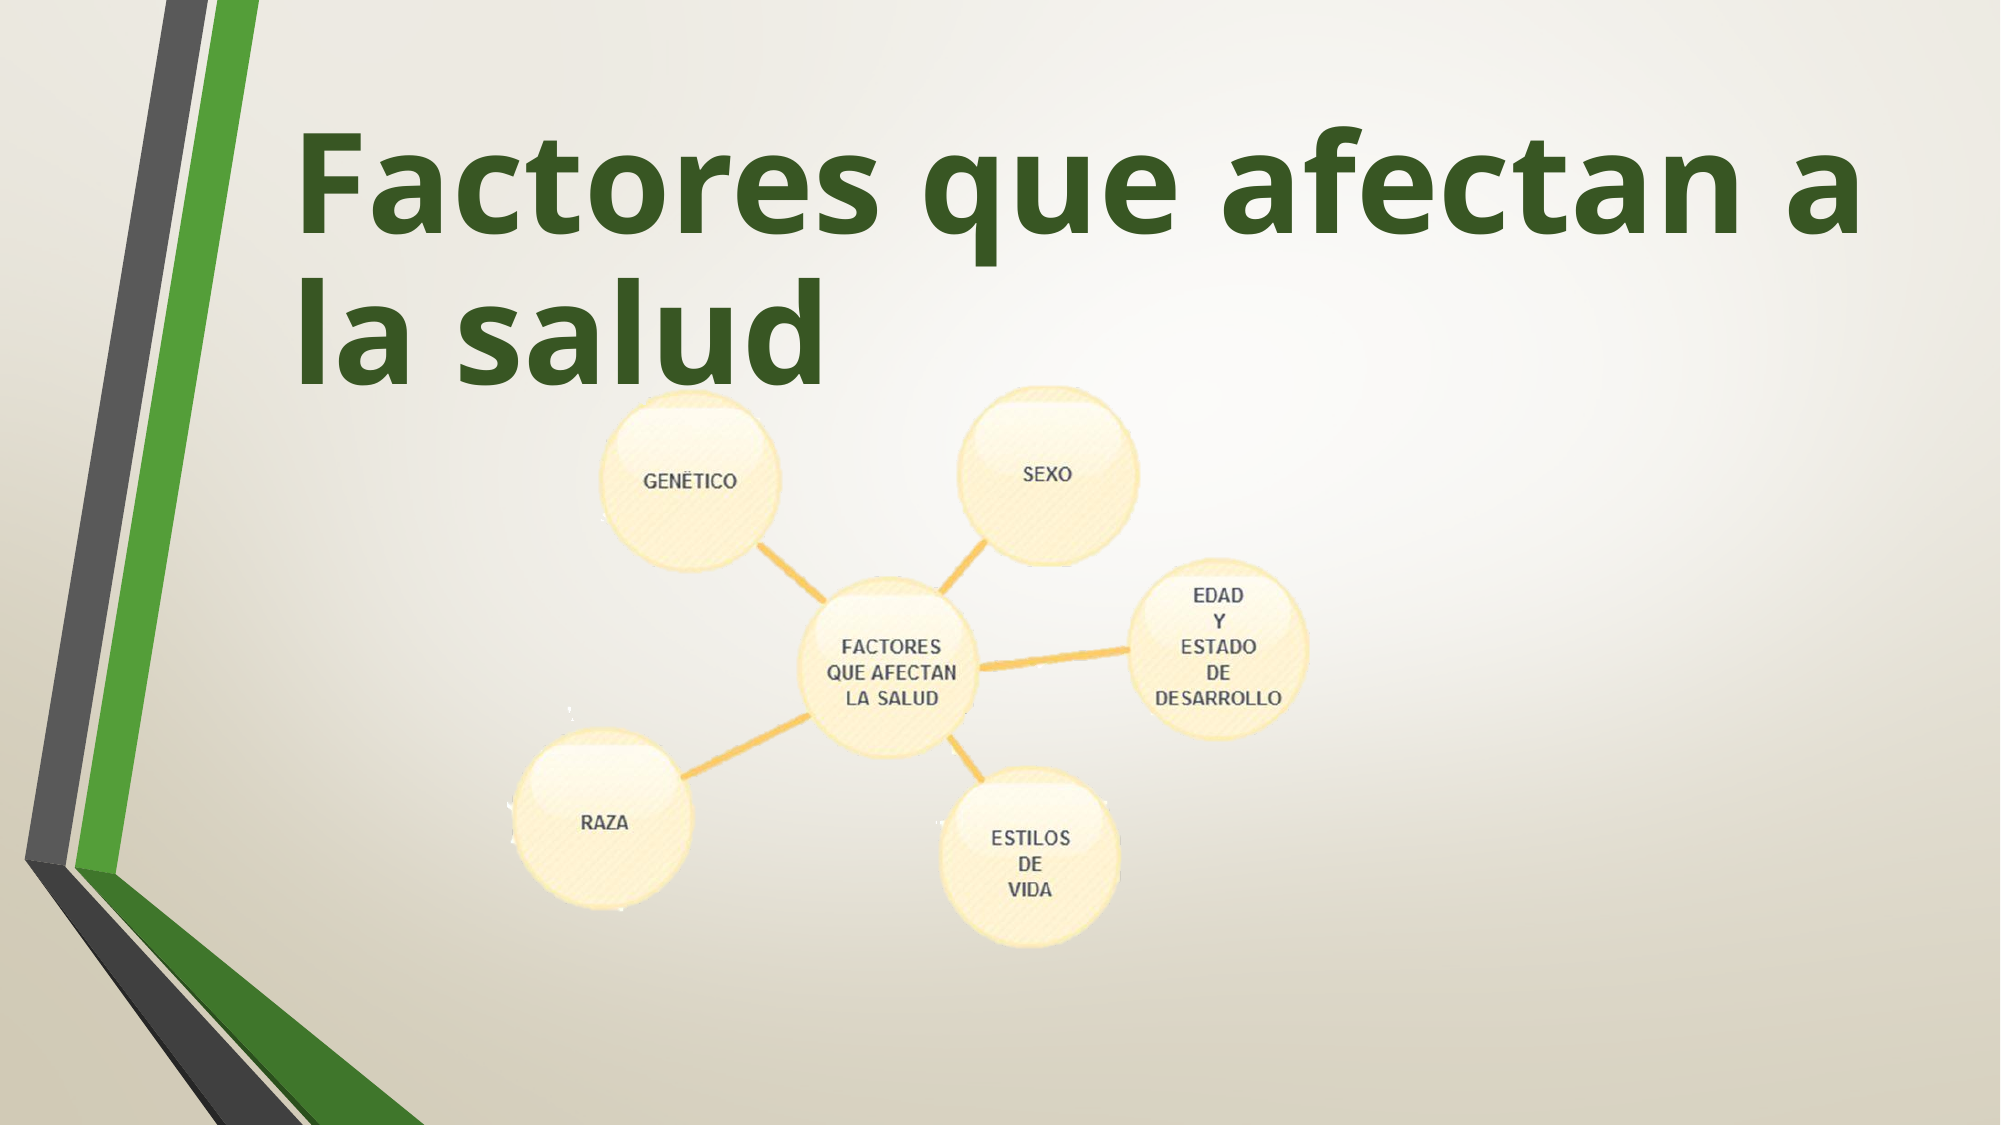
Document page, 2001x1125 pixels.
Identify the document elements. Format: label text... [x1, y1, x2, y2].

picture [501, 365, 1330, 956]
text_box Factores que afectan a la salud [276, 0, 2000, 705]
